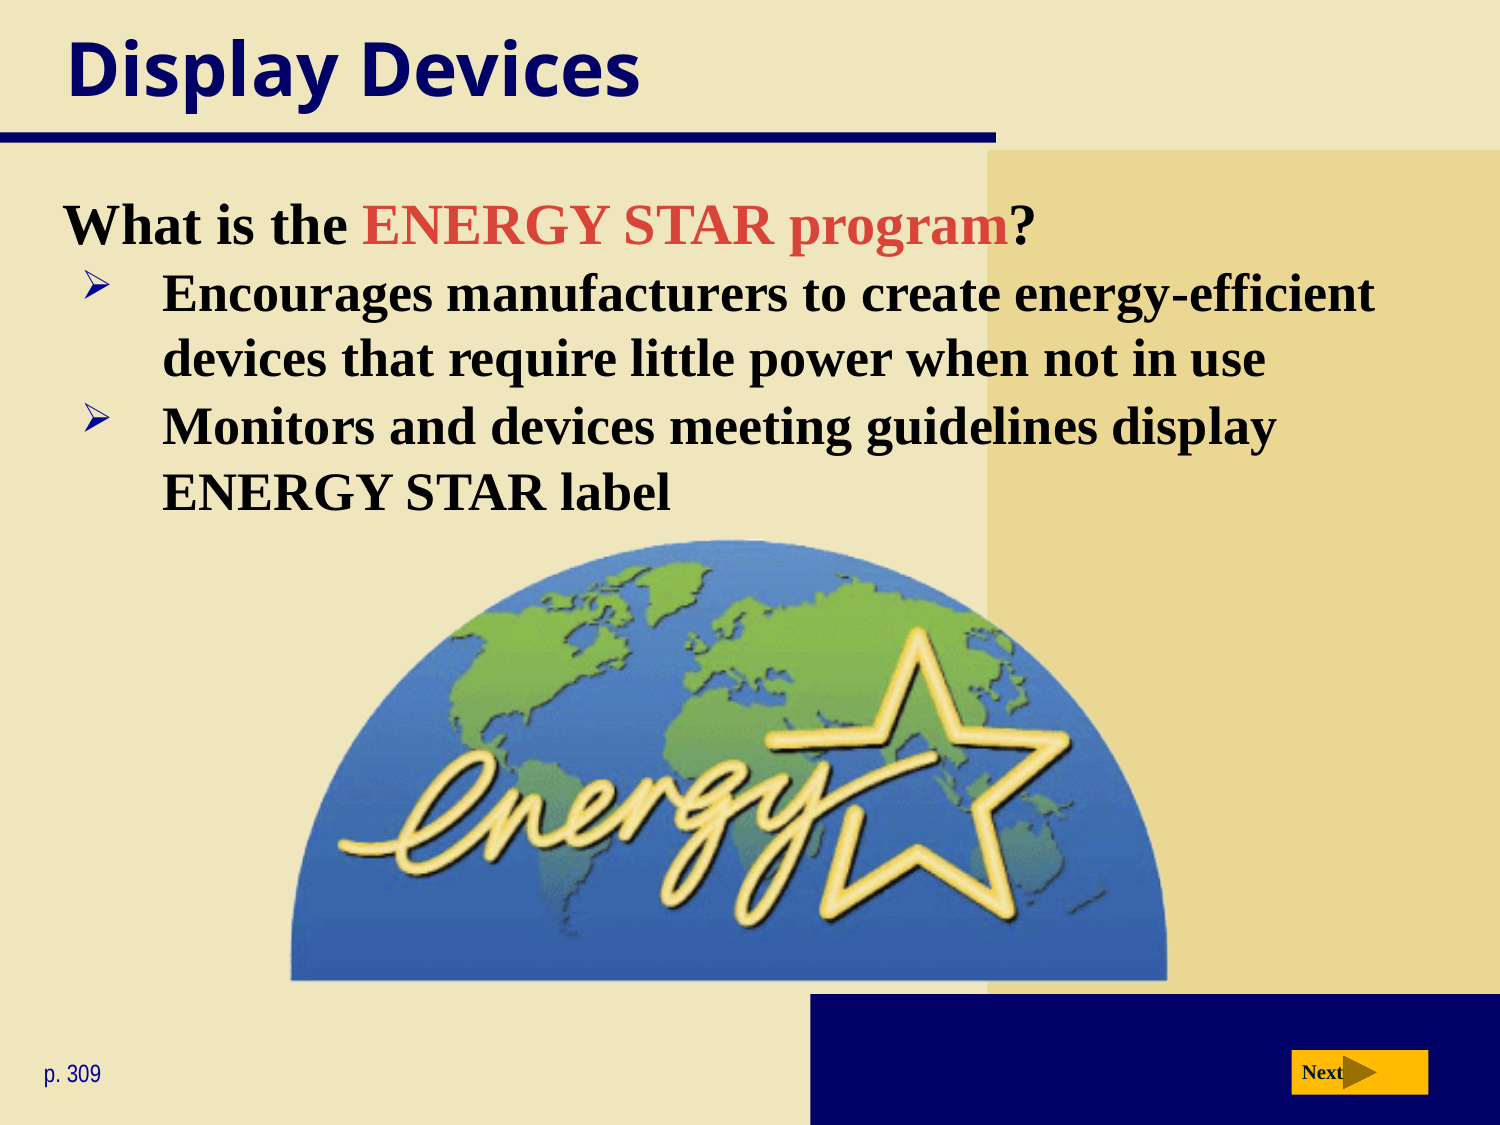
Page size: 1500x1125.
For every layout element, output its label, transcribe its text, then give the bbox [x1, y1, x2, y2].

picture [285, 539, 1186, 986]
text_box Monitors and devices meeting guidelines display ENERGY STAR label [47, 383, 1456, 534]
title Display Devices [49, 0, 1459, 133]
text_box p. 309 [29, 1050, 284, 1095]
list What is the ENERGY STAR program? [47, 178, 1457, 280]
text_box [1286, 1049, 1429, 1095]
text_box Encourages manufacturers to create energy-efficient devices that require little power when not in use [47, 249, 1456, 383]
